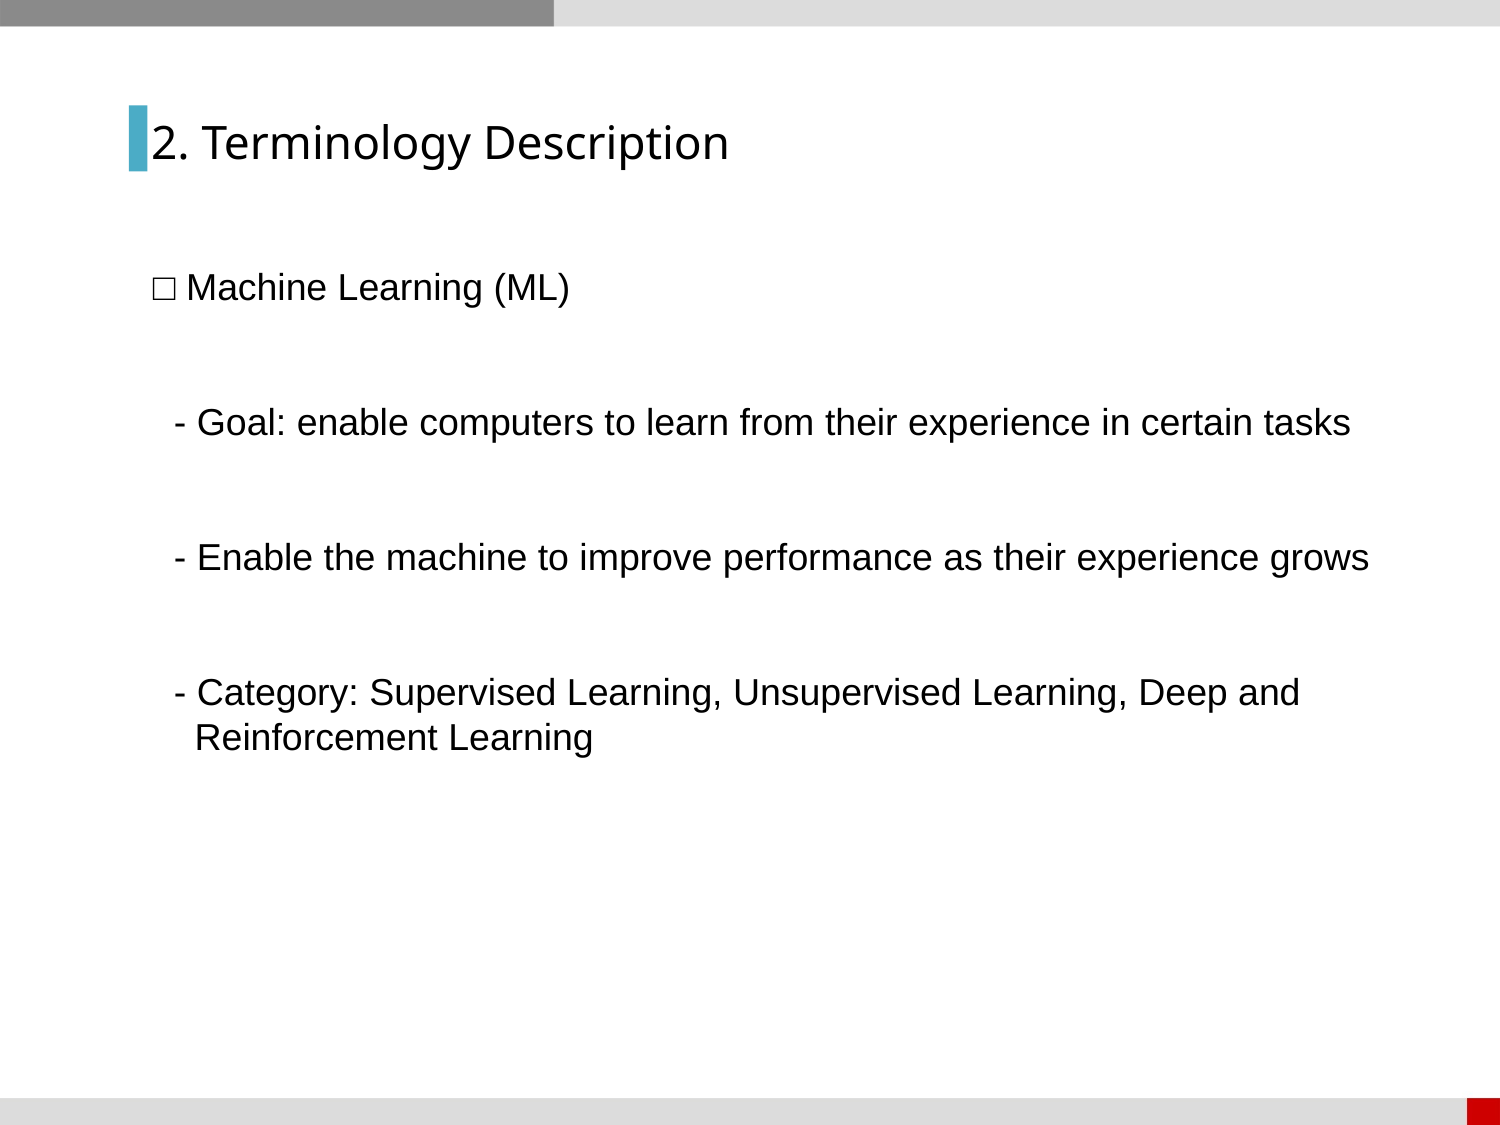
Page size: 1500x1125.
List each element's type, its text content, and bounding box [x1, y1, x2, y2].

picture [0, 0, 1500, 1125]
text_box 2. Terminology Description [112, 105, 1463, 176]
text_box □ Machine Learning (ML) - Goal: enable computers to learn from their experience in certain tasks - Enable the machine to improve performance as their experience grows - Category: Supervised Learning, Unsupervised Learning, Deep and Reinforcement Learning [138, 256, 1500, 811]
